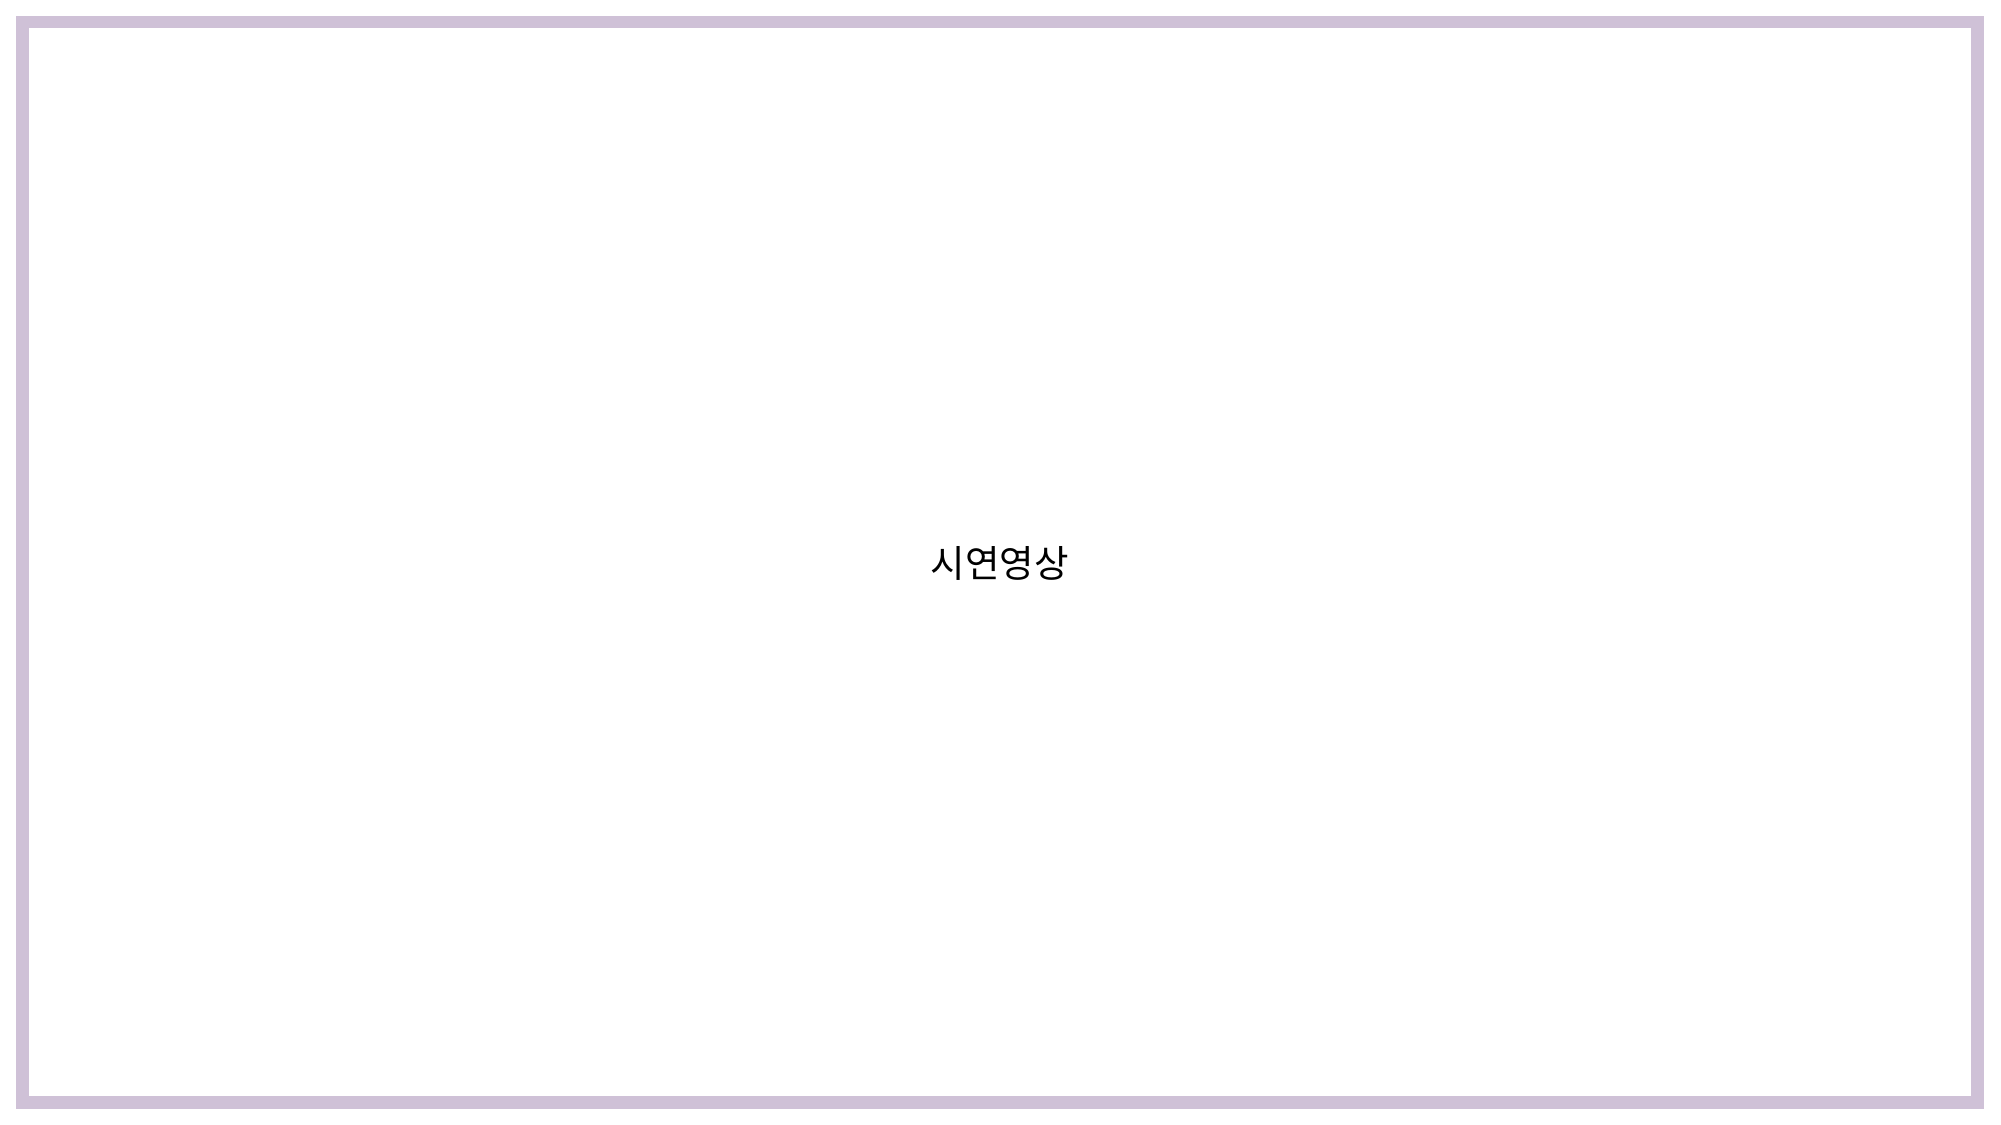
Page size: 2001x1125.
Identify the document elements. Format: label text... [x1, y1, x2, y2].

text_box [22, 21, 1978, 1104]
text_box 시연영상 [916, 532, 1084, 592]
